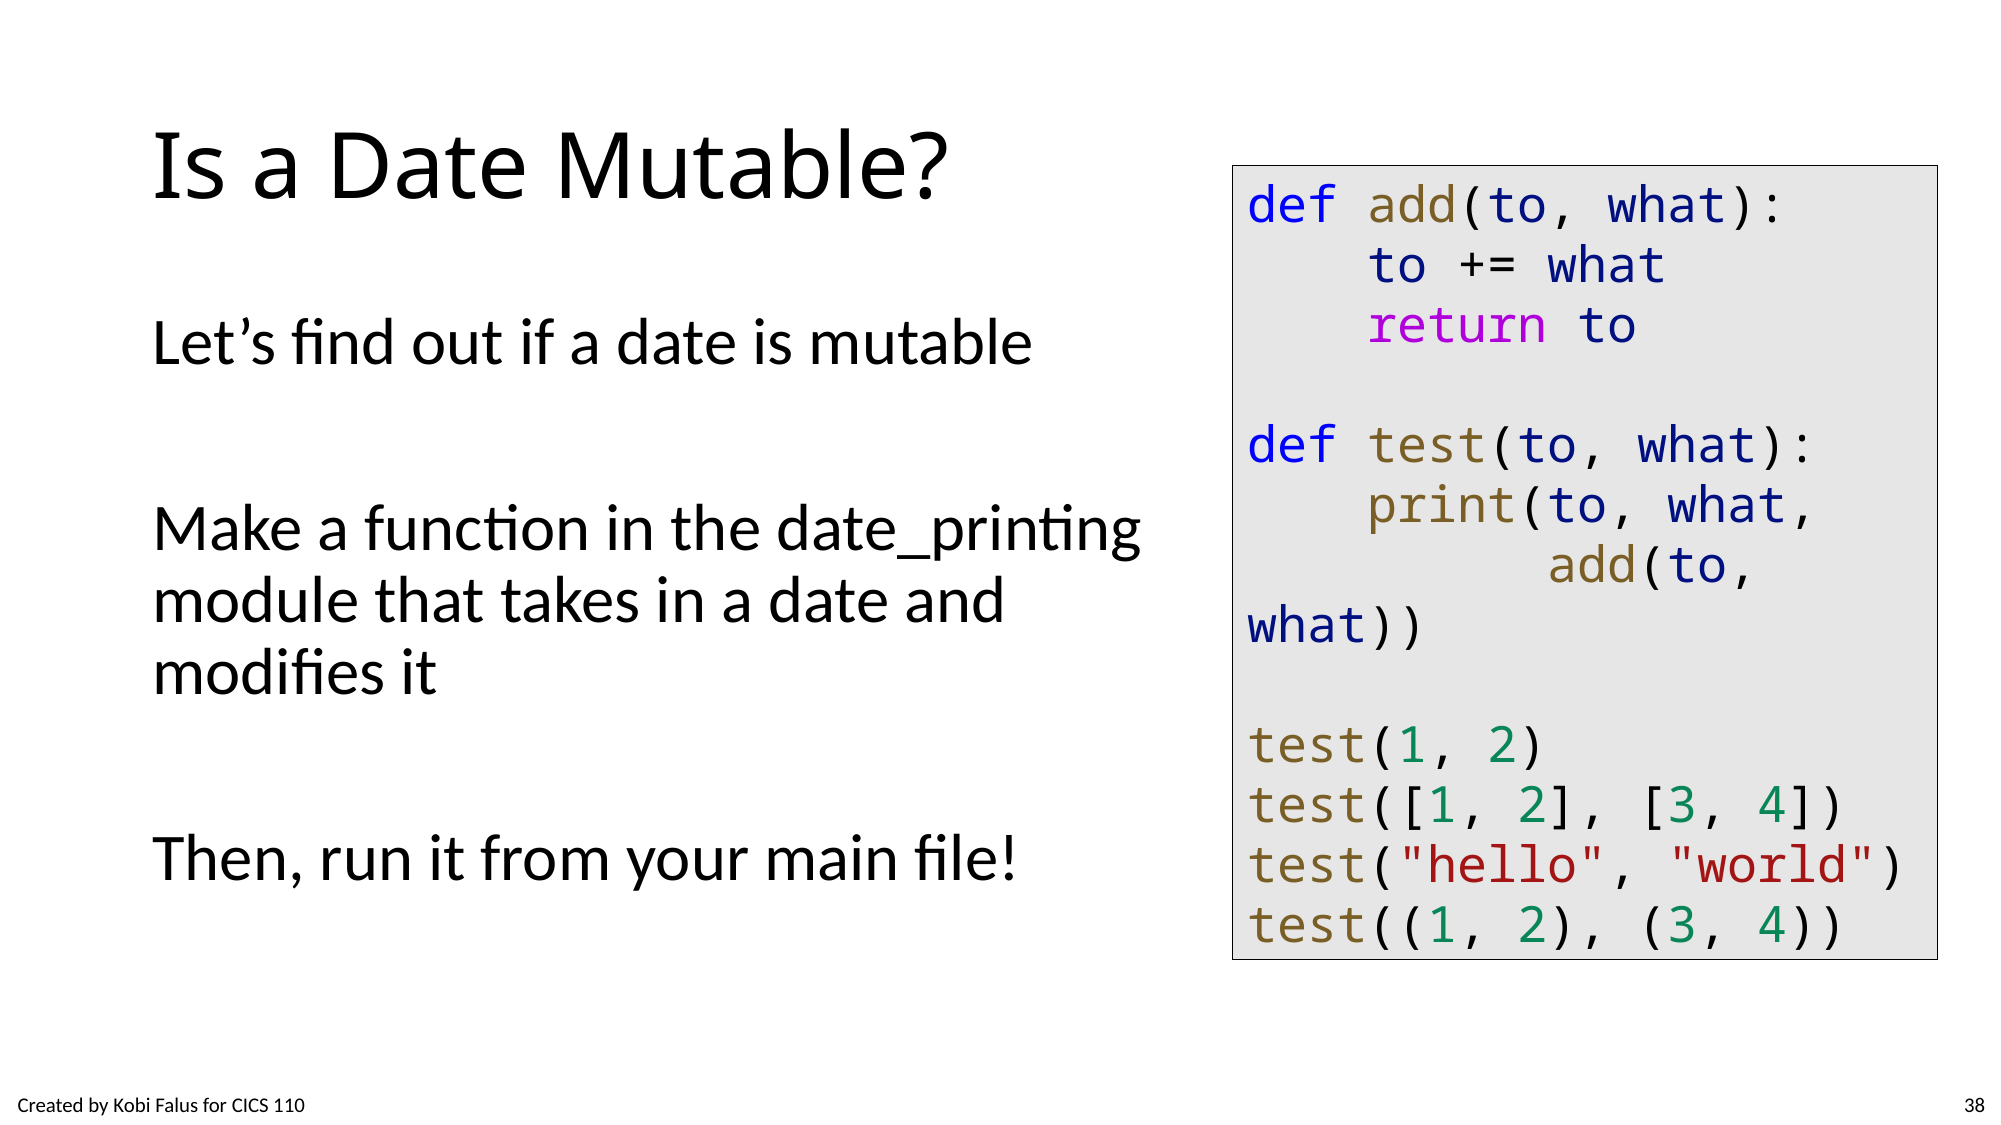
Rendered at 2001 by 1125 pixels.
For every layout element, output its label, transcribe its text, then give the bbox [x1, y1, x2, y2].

text_box def add(to, what): to += what return to def test(to, what): print(to, what, add(to, what)) test(1, 2) test([1, 2], [3, 4]) test("hello", "world") test((1, 2), (3, 4)) [1232, 165, 1938, 960]
title Is a Date Mutable? [137, 59, 1863, 278]
list Let’s find out if a date is mutable Make a function in the date_printing module that takes in a date and modifies it Then, run it from your main file! [137, 299, 1197, 1014]
